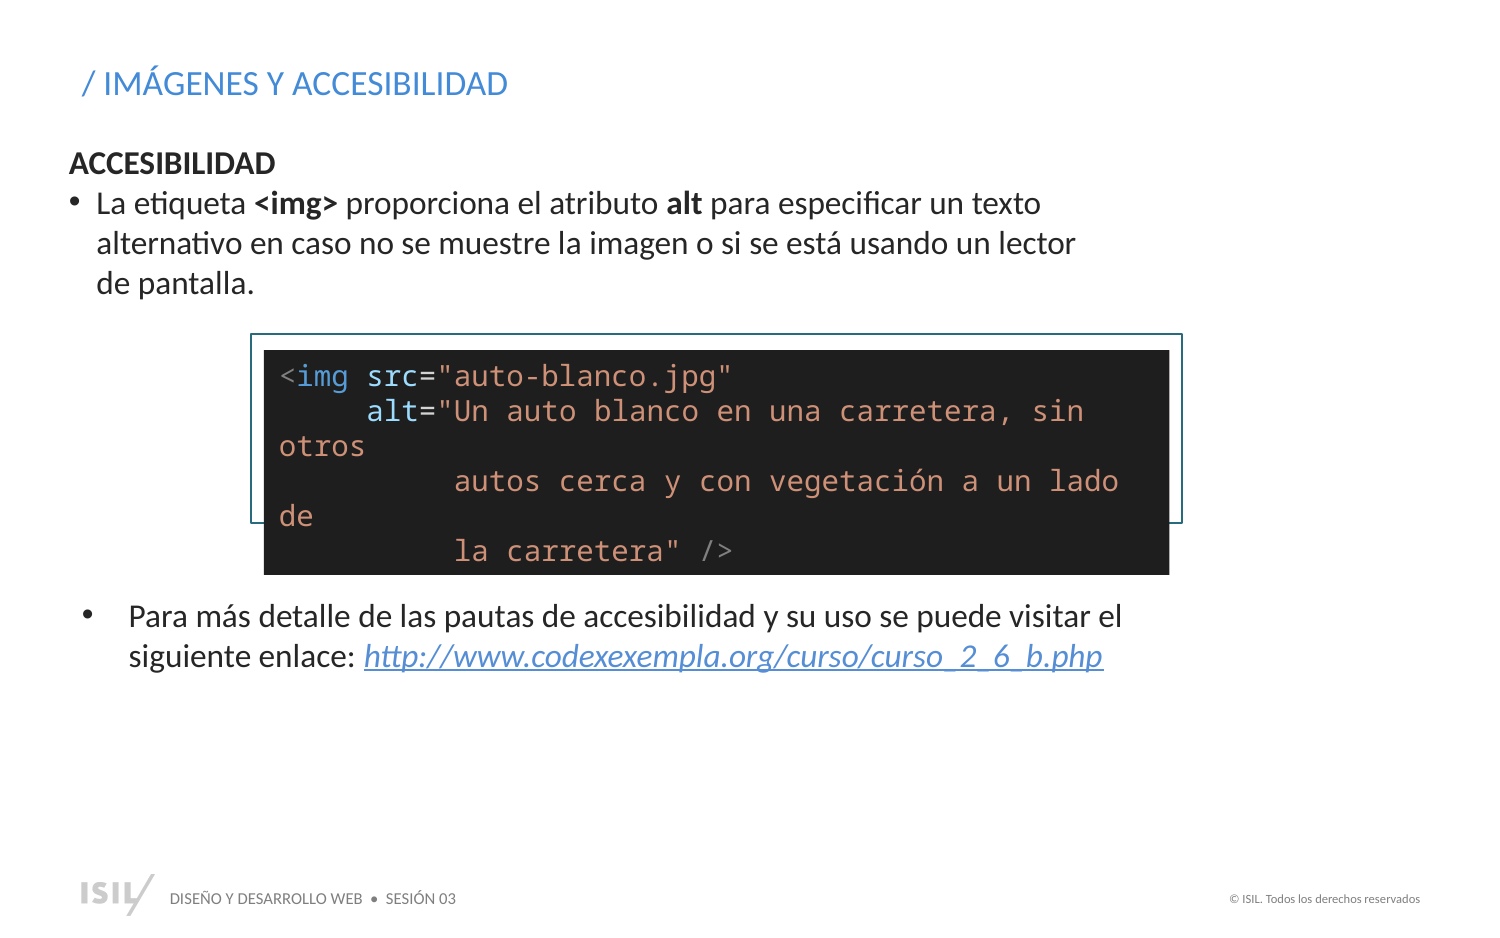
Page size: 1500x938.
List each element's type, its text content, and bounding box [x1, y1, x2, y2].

text_box [251, 333, 1183, 523]
text_box ACCESIBILIDAD La etiqueta <img> proporciona el atributo alt para especificar un texto alternativo en caso no se muestre la imagen o si se está usando un lector de pantalla. [66, 141, 1114, 302]
text_box <img src="auto-blanco.jpg" alt="Un auto blanco en una carretera, sin otros autos cerca y con vegetación a un lado de la carretera" /> [263, 350, 1170, 575]
text_box / IMÁGENES Y ACCESIBILIDAD [66, 52, 1249, 111]
text_box Para más detalle de las pautas de accesibilidad y su uso se puede visitar el siguiente enlace: http://www.codexexempla.org/curso/curso_2_6_b.php [66, 586, 1145, 682]
